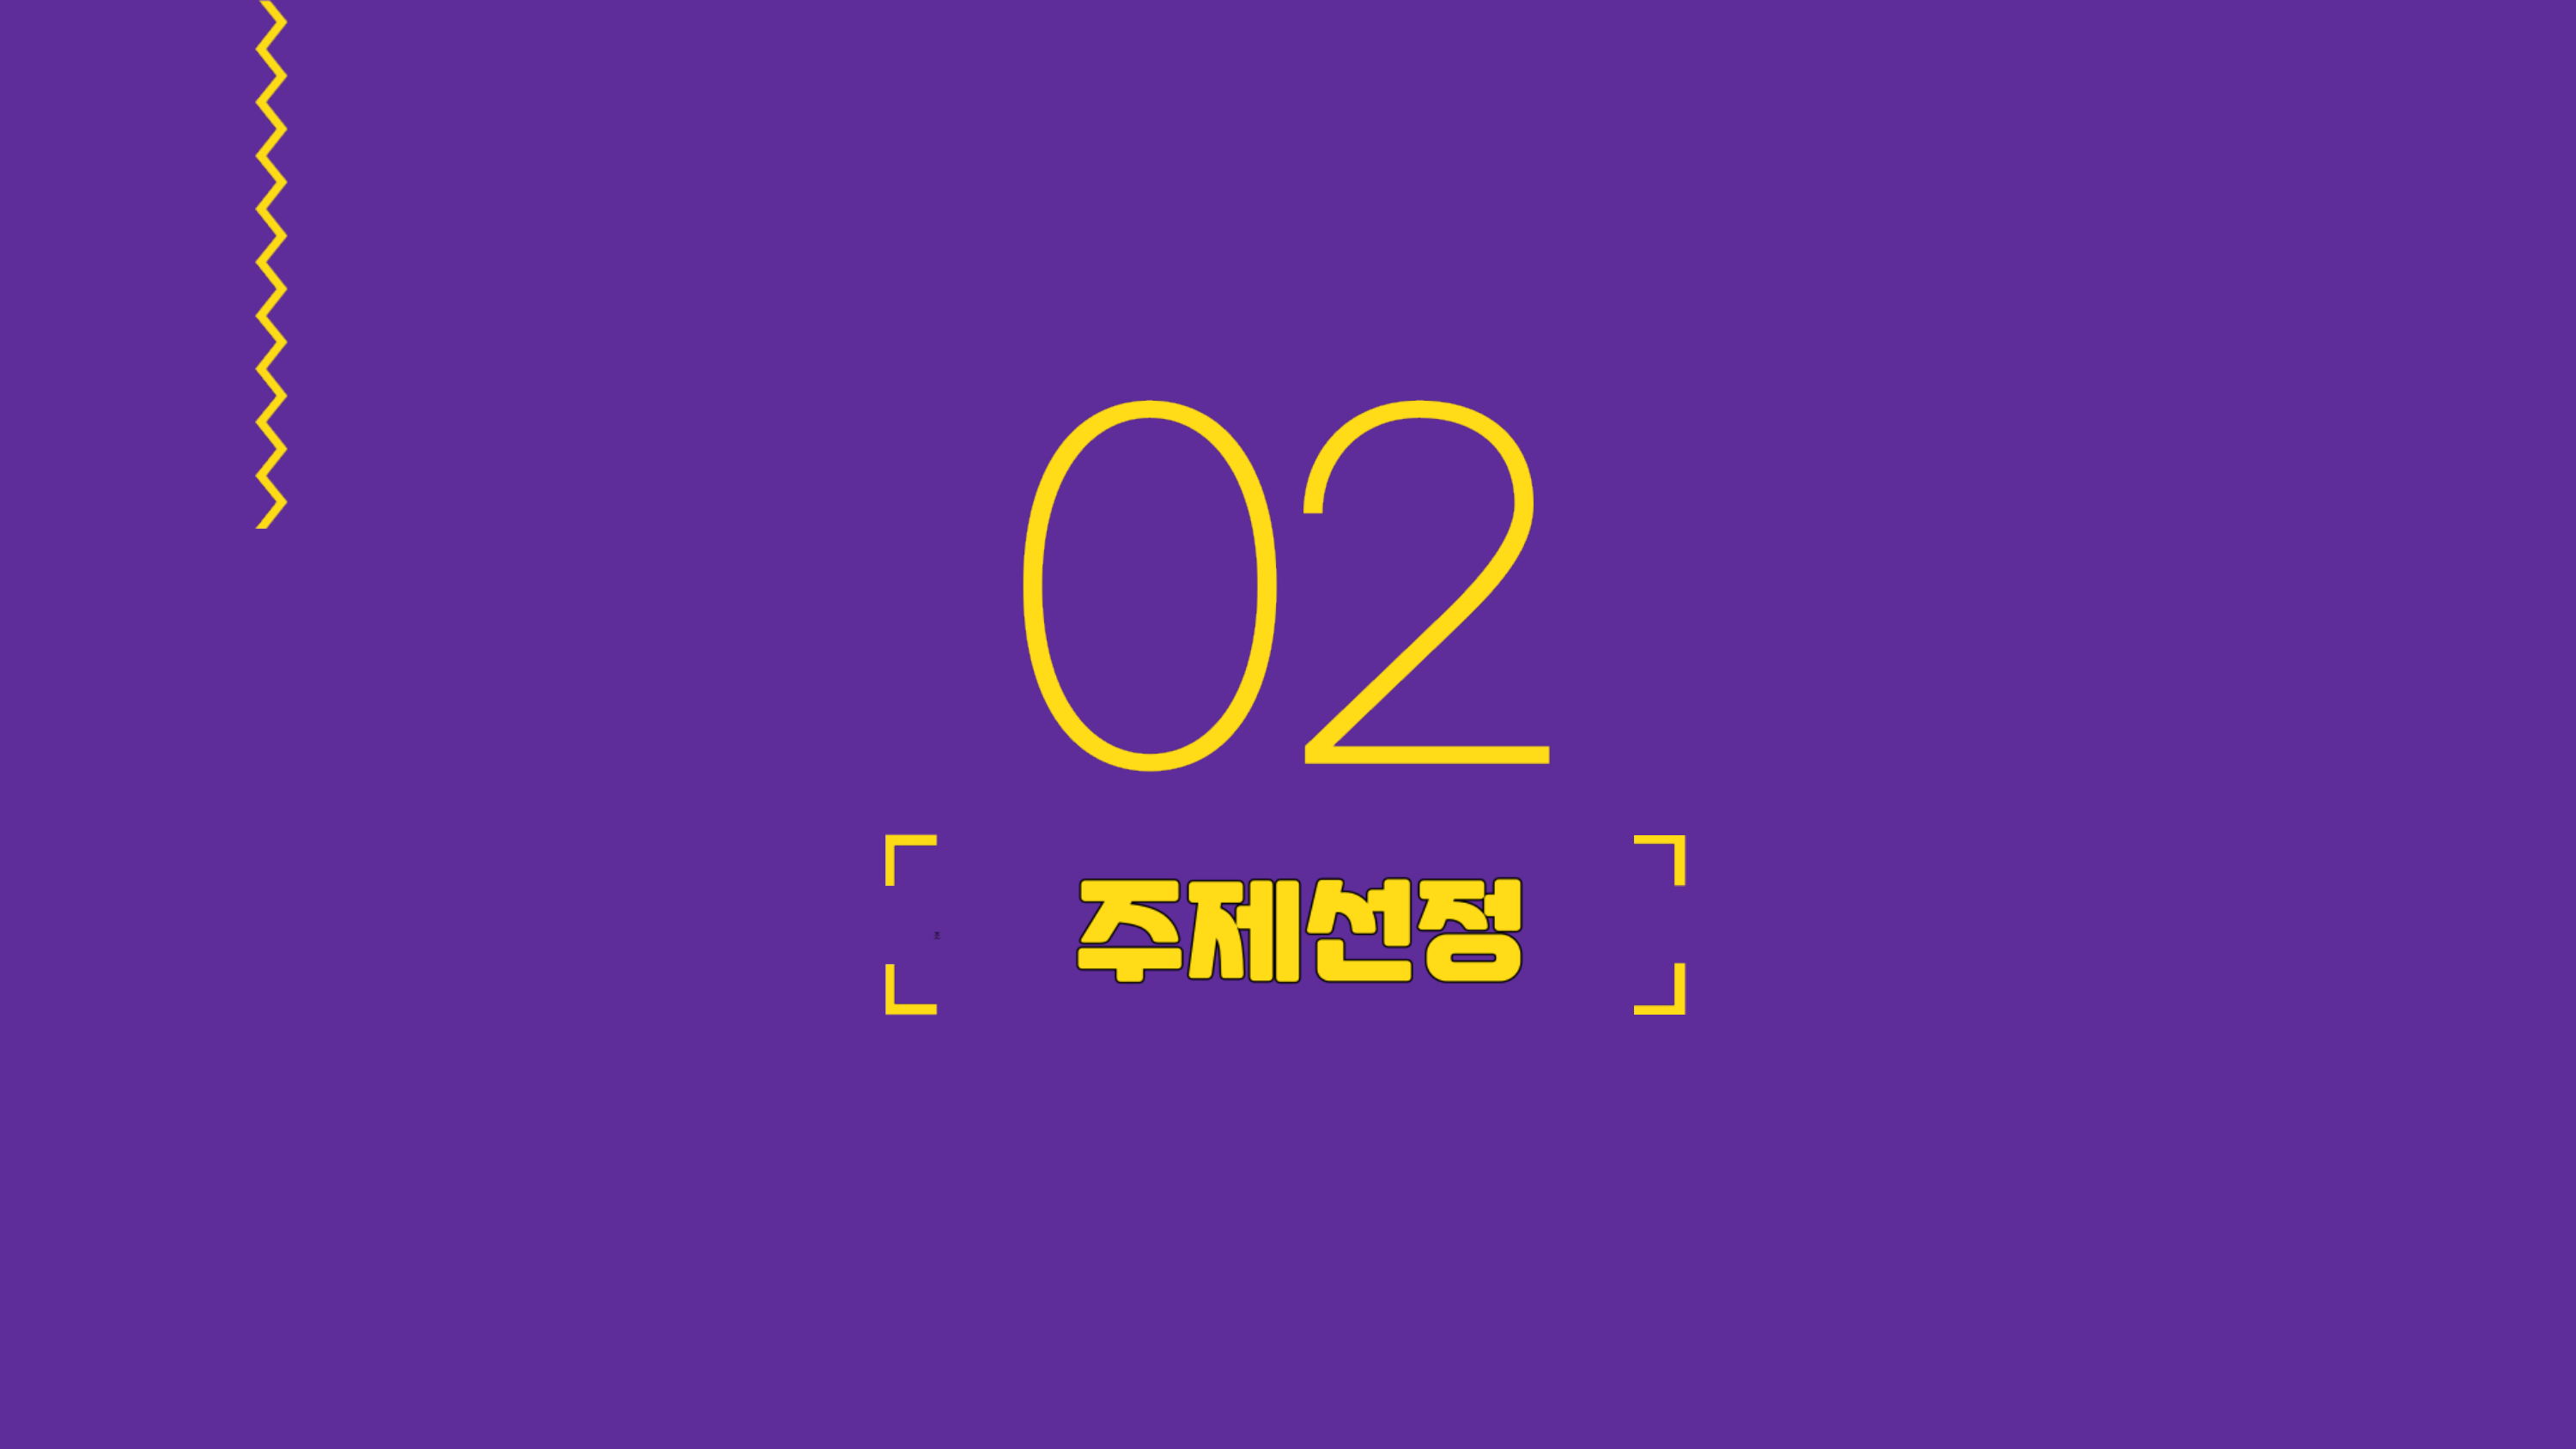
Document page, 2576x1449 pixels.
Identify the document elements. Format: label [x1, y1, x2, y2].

text_box [1670, 962, 1686, 1015]
text_box [885, 834, 938, 886]
picture [816, 246, 1759, 1127]
text_box [1670, 835, 1686, 888]
picture [256, 1, 287, 247]
picture [256, 281, 287, 528]
text_box [885, 964, 938, 1016]
text_box [7, 247, 536, 281]
